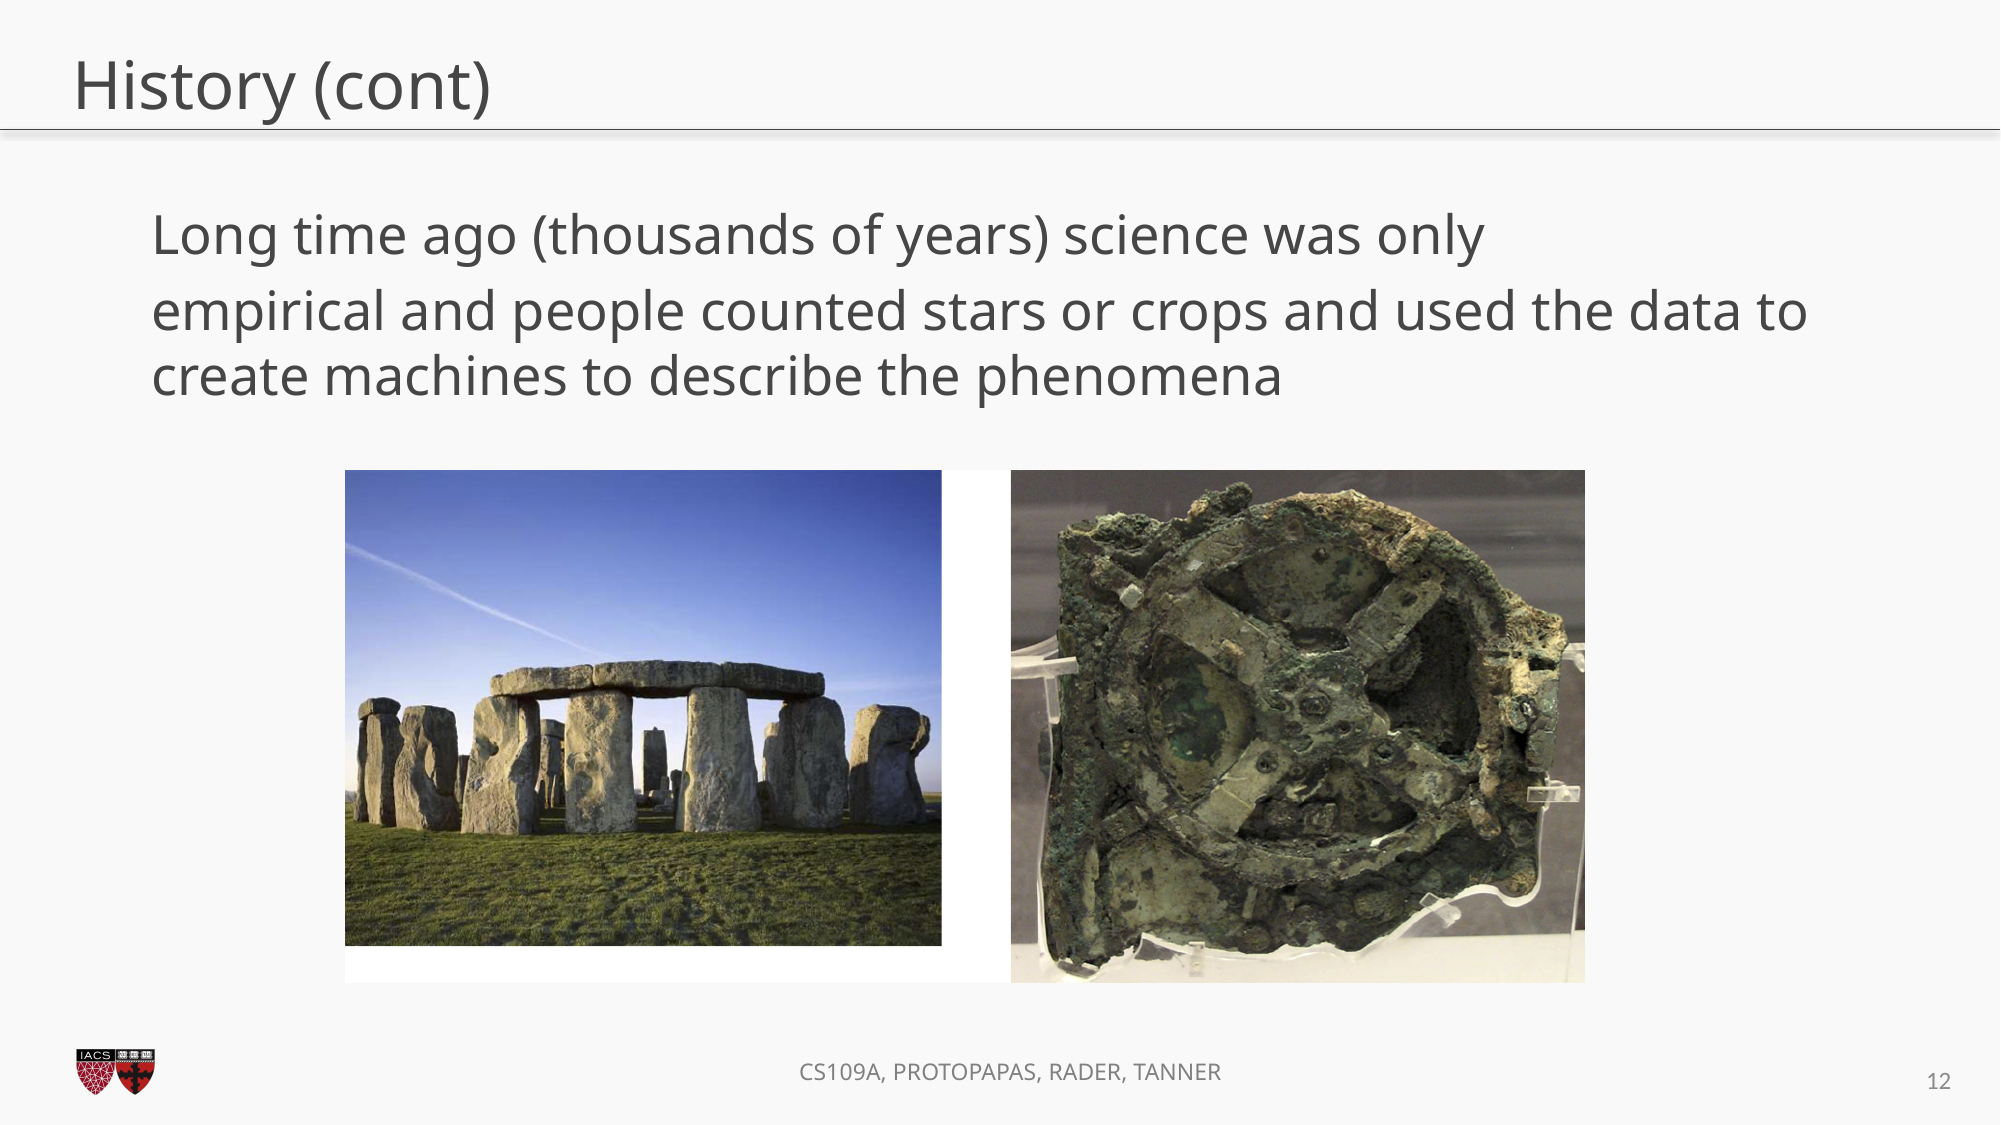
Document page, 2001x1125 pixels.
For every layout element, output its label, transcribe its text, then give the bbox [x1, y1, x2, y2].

slide_number 12 [1500, 1050, 1967, 1110]
picture [75, 1049, 155, 1095]
picture [345, 469, 1586, 983]
title History (cont) [57, 35, 1943, 162]
list Long time ago (thousands of years) science was only empirical and people counted stars or crops and used the data to create machines to describe the phenomena [136, 193, 1831, 540]
